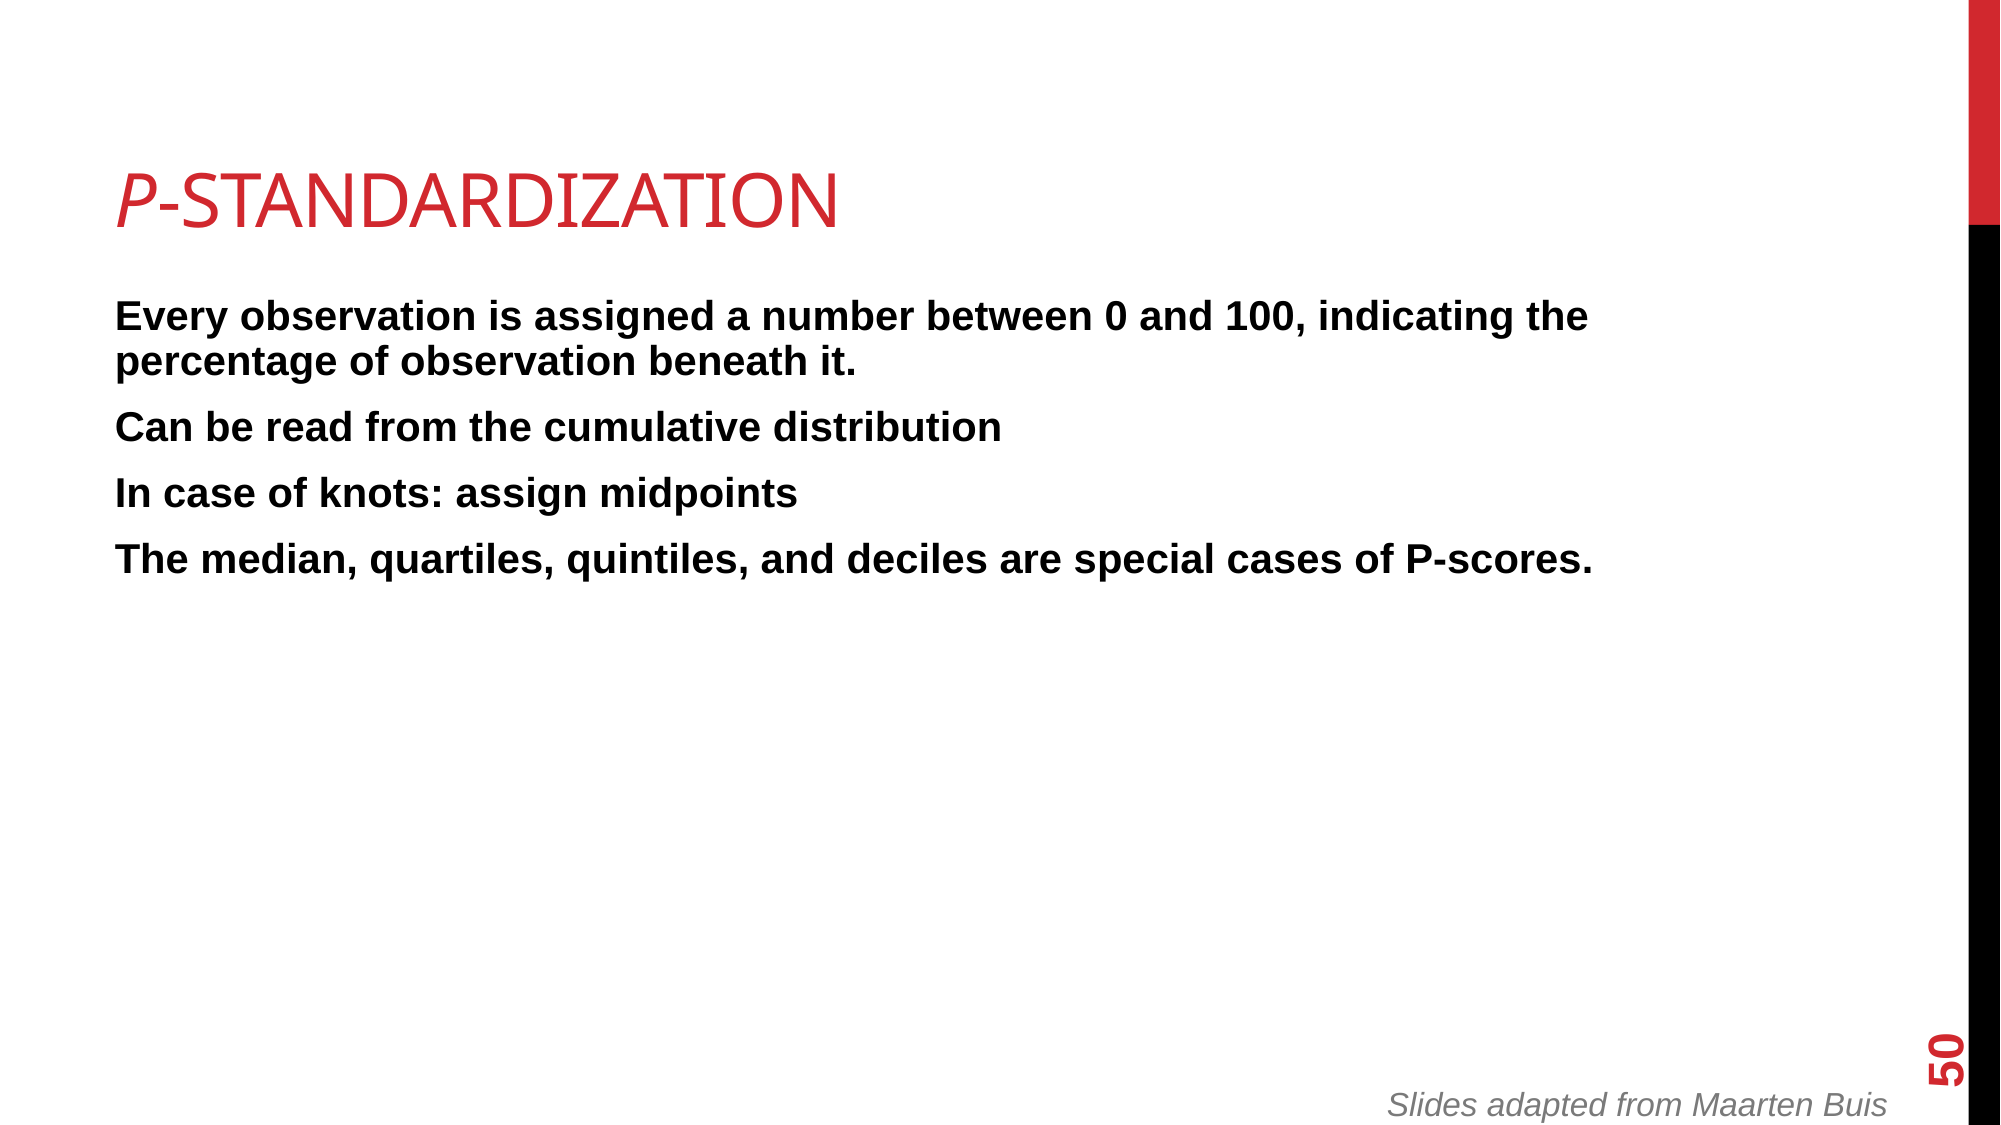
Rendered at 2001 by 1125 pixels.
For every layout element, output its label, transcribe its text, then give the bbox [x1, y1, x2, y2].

text_box Slides adapted from Maarten Buis [1239, 1075, 1904, 1125]
slide_number 50 [1903, 887, 1984, 1104]
list Every observation is assigned a number between 0 and 100, indicating the percentage of observation beneath it. Can be read from the cumulative distribution In case of knots: assign midpoints The median, quartiles, quintiles, and deciles are special cases of P-scores. [99, 287, 1767, 1005]
title P-Standardization [99, 25, 1367, 250]
